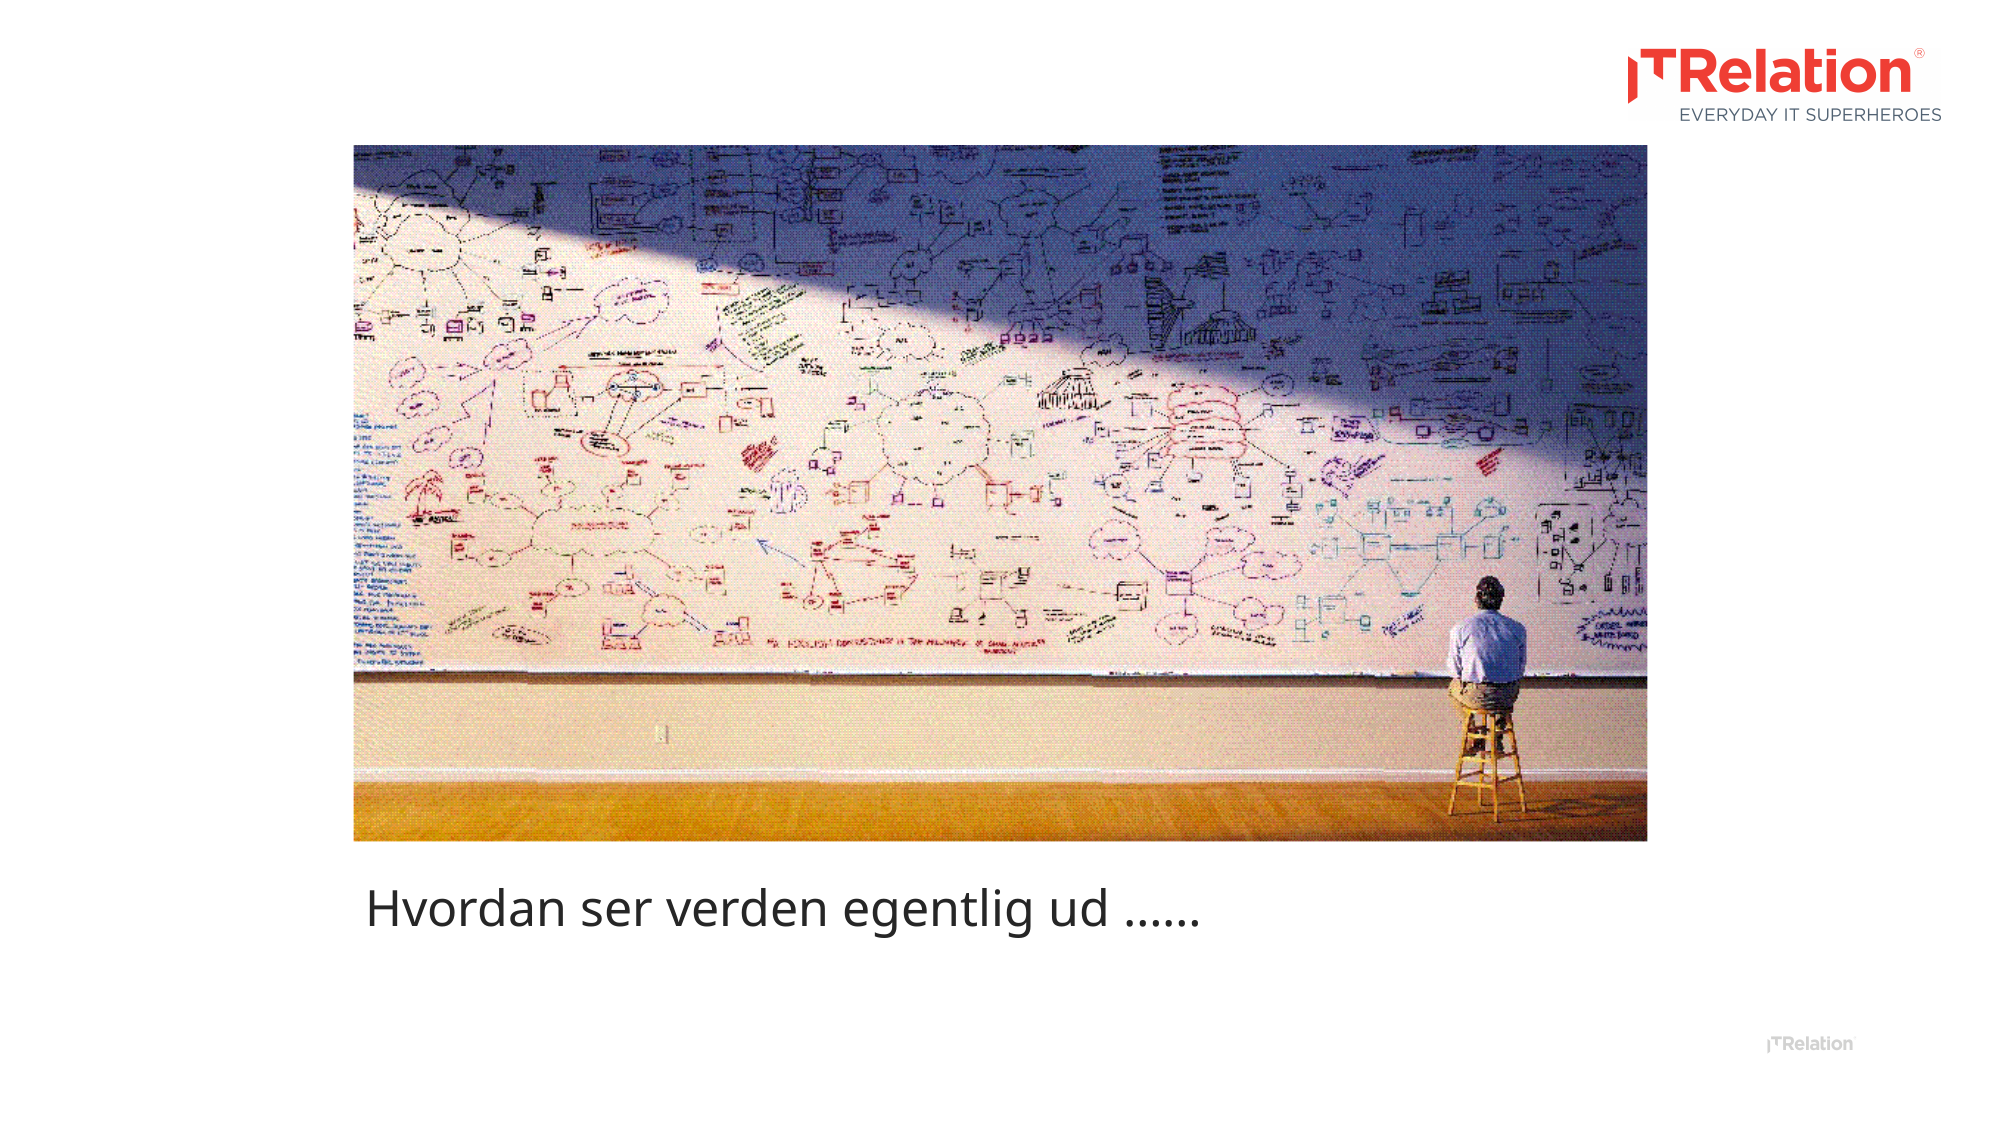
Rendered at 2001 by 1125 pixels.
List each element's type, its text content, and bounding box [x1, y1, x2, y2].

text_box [351, 145, 1654, 848]
picture [1628, 48, 1941, 121]
text_box Hvordan ser verden egentlig ud …… [350, 869, 1461, 945]
